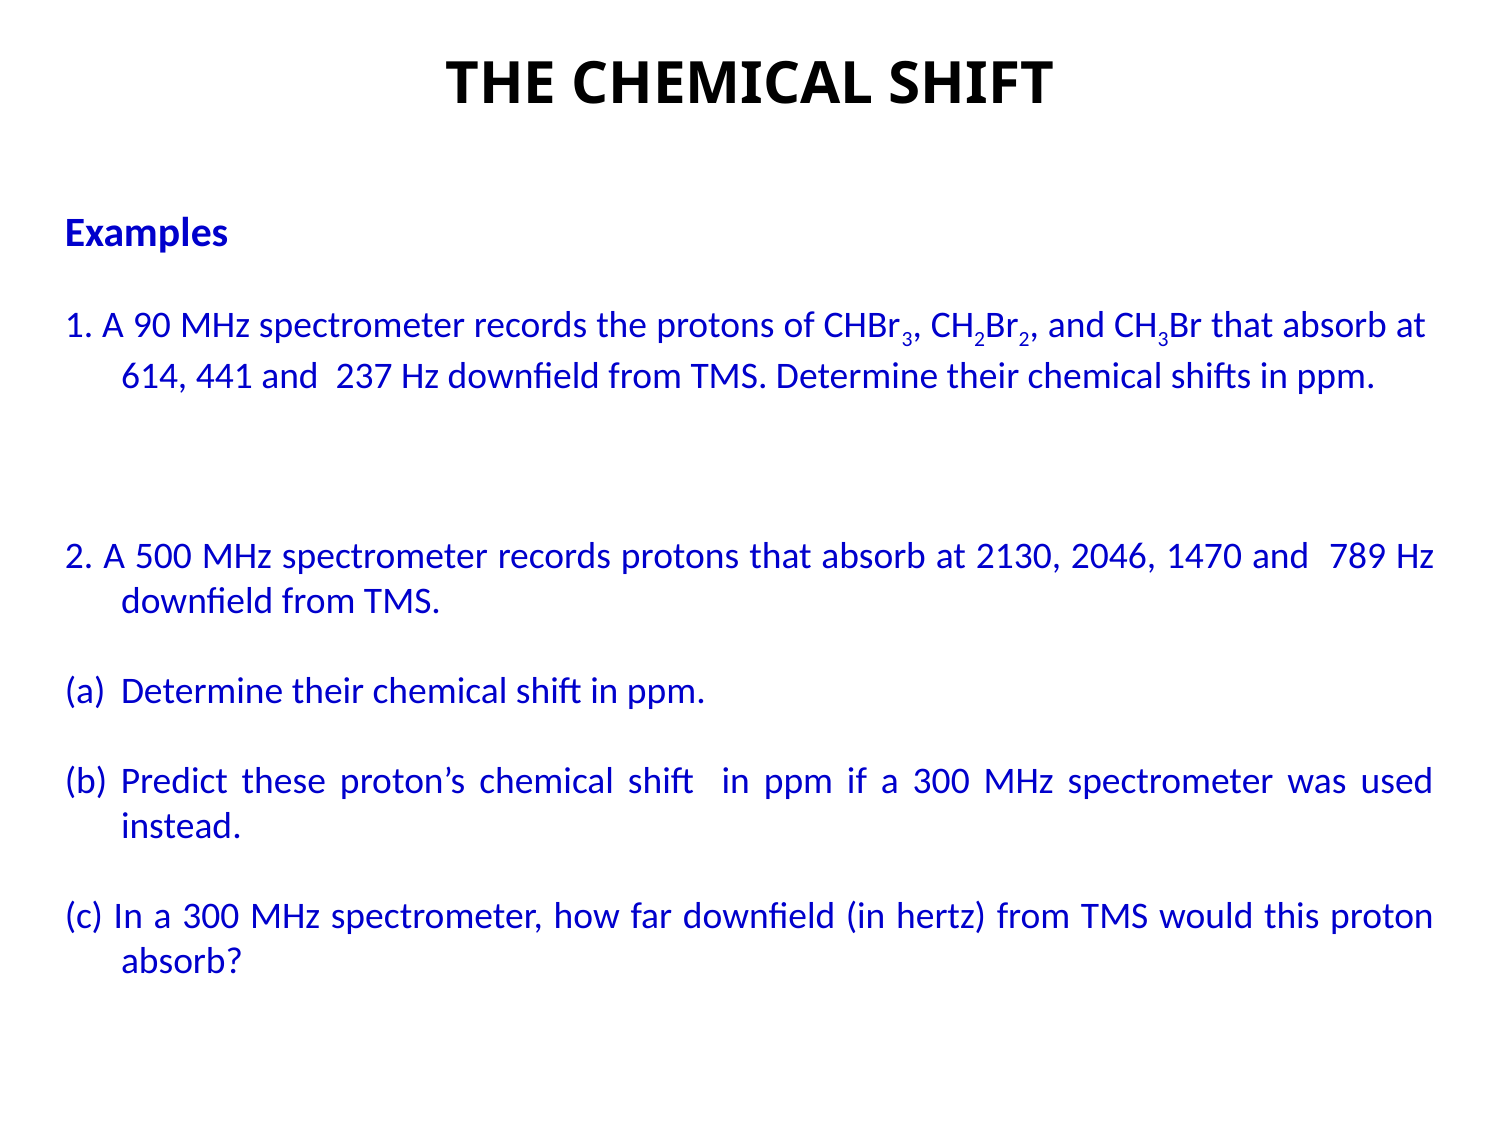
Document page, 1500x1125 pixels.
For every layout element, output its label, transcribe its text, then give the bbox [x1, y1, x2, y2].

text_box THE CHEMICAL SHIFT Examples 1. A 90 MHz spectrometer records the protons of CHBr3, CH2Br2, and CH3Br that absorb at 614, 441 and 237 Hz downfield from TMS. Determine their chemical shifts in ppm. 2. A 500 MHz spectrometer records protons that absorb at 2130, 2046, 1470 and 789 Hz downfield from TMS. Determine their chemical shift in ppm. (b) Predict these proton’s chemical shift in ppm if a 300 MHz spectrometer was used instead. (c) In a 300 MHz spectrometer, how far downfield (in hertz) from TMS would this proton absorb? [50, 37, 1450, 989]
